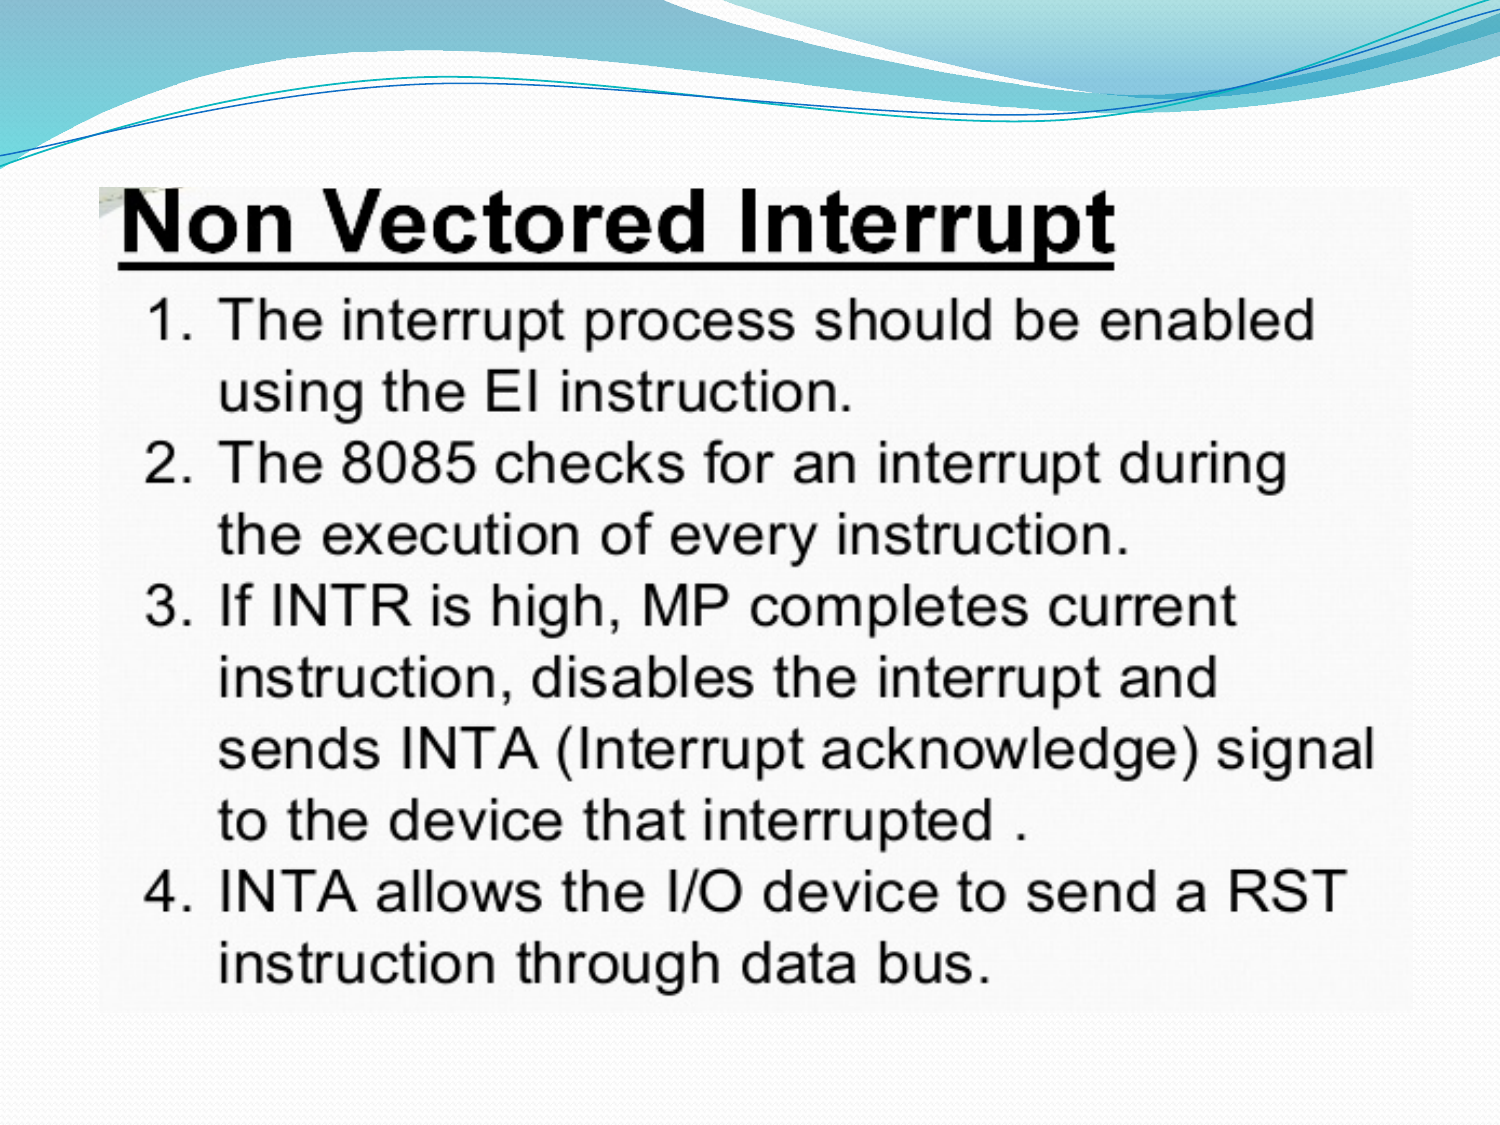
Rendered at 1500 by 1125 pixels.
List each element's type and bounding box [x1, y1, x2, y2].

picture [99, 187, 1413, 1013]
